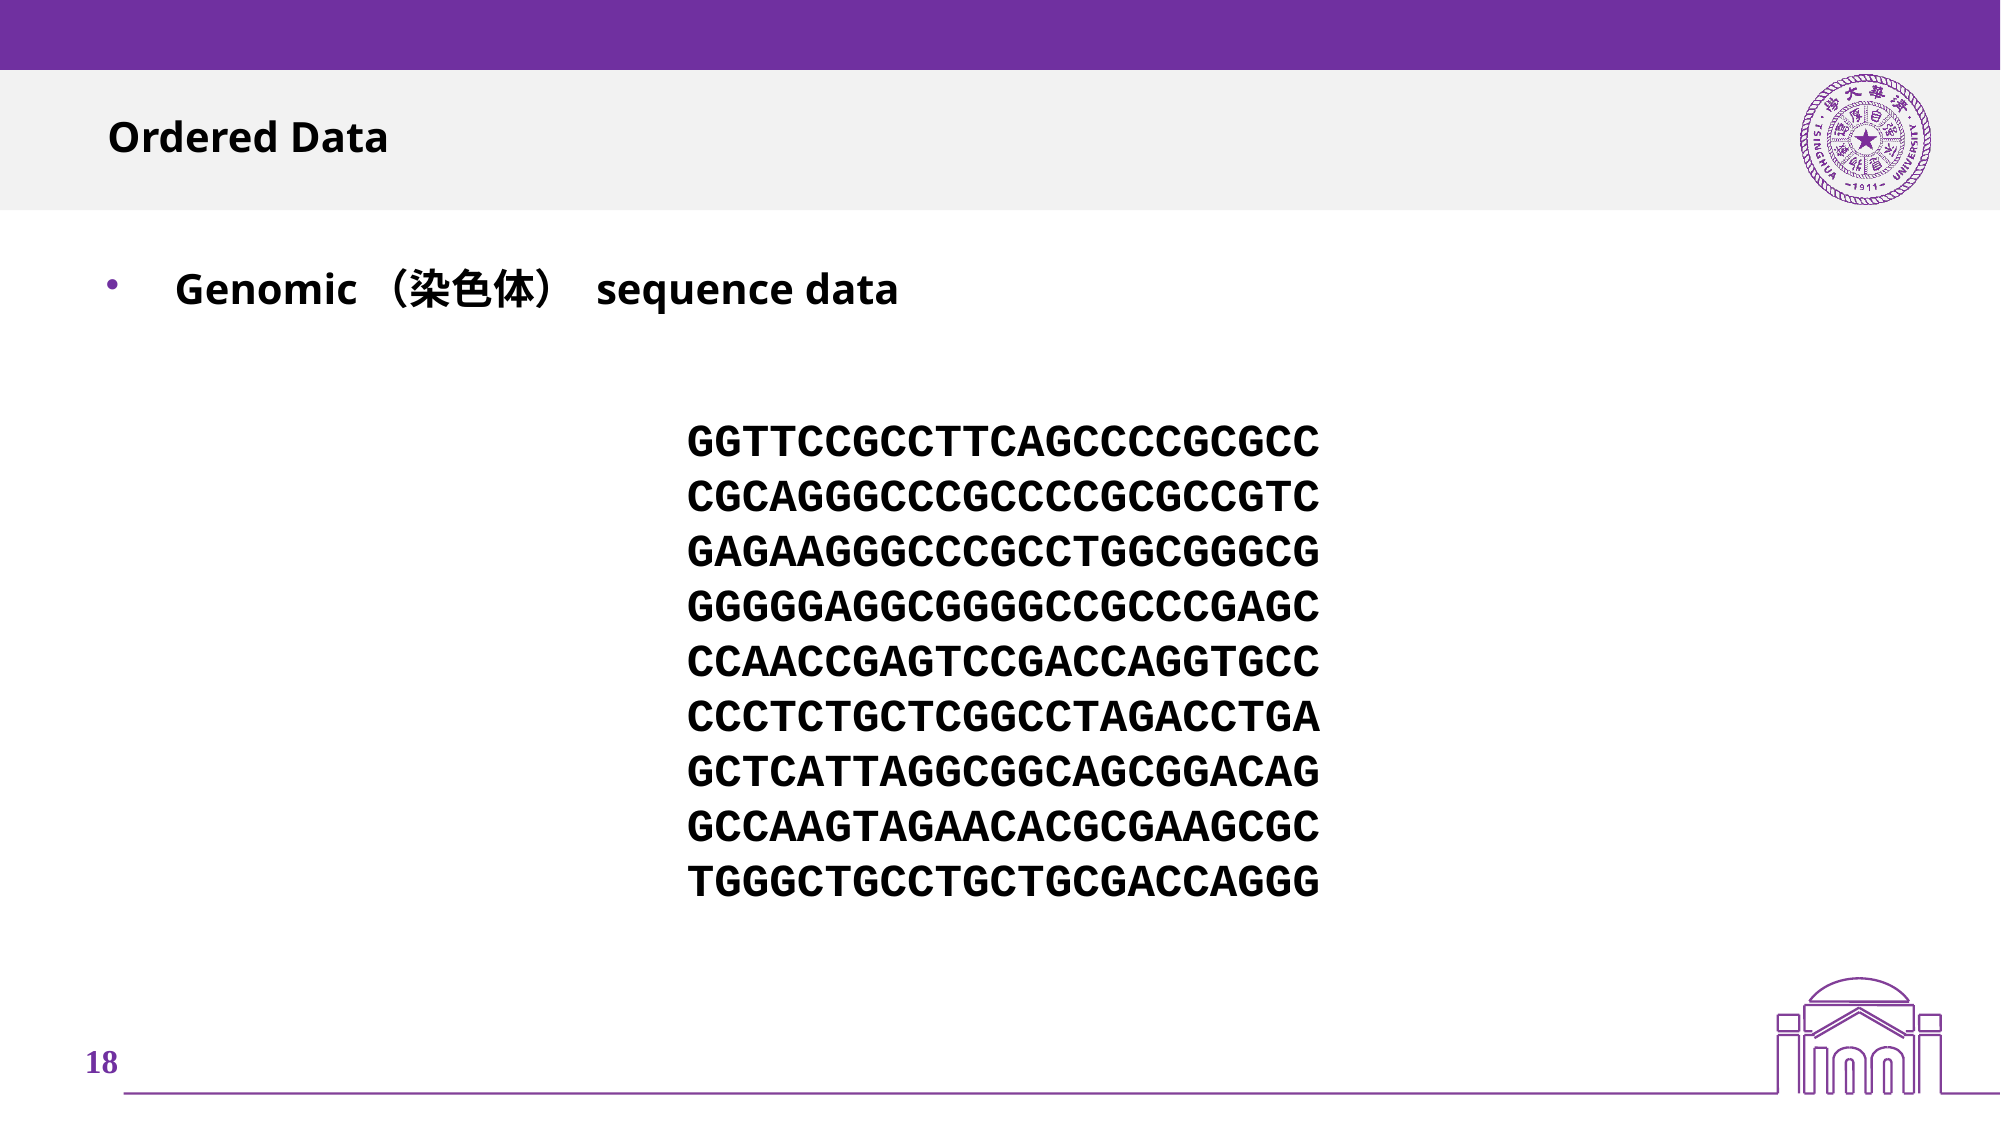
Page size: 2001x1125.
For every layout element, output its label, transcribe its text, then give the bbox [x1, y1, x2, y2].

list Genomic（染色体） sequence data [92, 230, 1940, 1096]
title Ordered Data [92, 60, 1794, 212]
picture [1800, 74, 1931, 205]
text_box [664, 363, 1367, 963]
